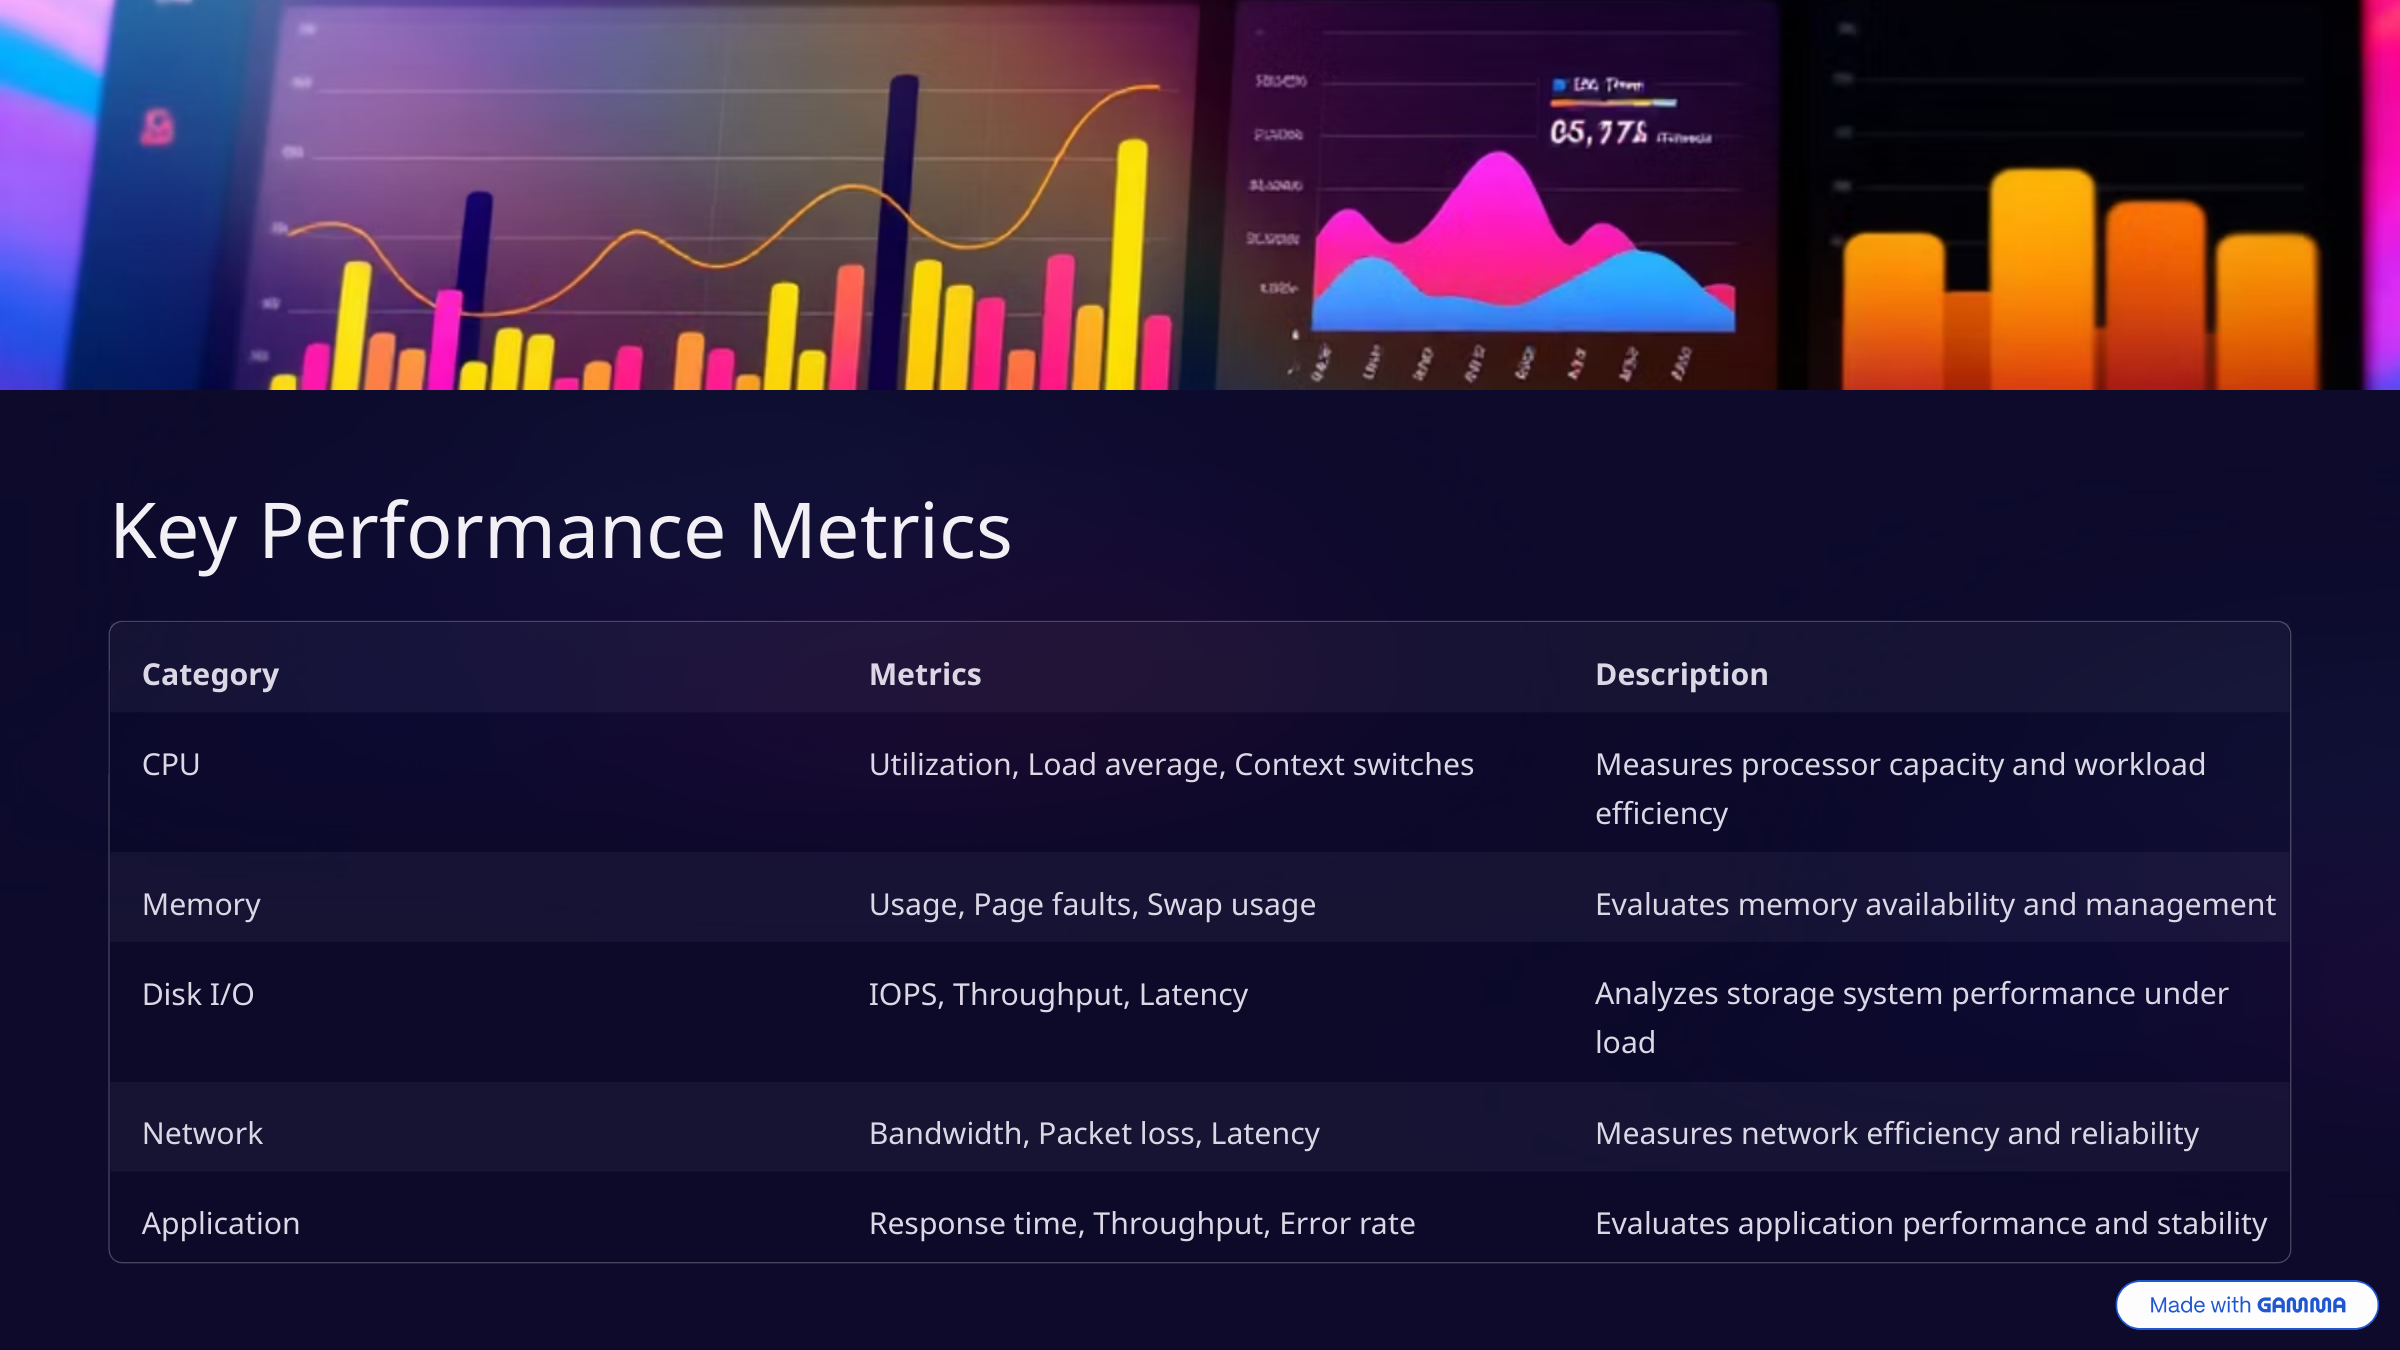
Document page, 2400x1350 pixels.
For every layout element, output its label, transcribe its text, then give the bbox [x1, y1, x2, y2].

text_box Metrics [868, 642, 1532, 693]
text_box [110, 622, 2290, 712]
text_box Usage, Page faults, Swap usage [868, 872, 1532, 923]
text_box [110, 712, 2290, 852]
text_box Application [141, 1191, 806, 1242]
text_box IOPS, Throughput, Latency [868, 962, 1532, 1012]
text_box Bandwidth, Packet loss, Latency [868, 1101, 1532, 1152]
text_box CPU [141, 732, 806, 783]
text_box Memory [141, 872, 806, 923]
text_box Category [141, 642, 806, 693]
text_box [110, 1171, 2290, 1262]
text_box [110, 852, 2290, 941]
text_box Evaluates application performance and stability [1594, 1191, 2259, 1242]
text_box Response time, Throughput, Error rate [868, 1191, 1532, 1242]
text_box Evaluates memory availability and management [1594, 872, 2259, 923]
text_box [110, 1081, 2290, 1171]
text_box Disk I/O [141, 962, 806, 1012]
text_box [110, 941, 2290, 1081]
text_box Analyzes storage system performance under load [1594, 961, 2259, 1062]
text_box Utilization, Load average, Context switches [868, 732, 1532, 783]
text_box Key Performance Metrics [109, 477, 1090, 575]
text_box Description [1594, 642, 2259, 693]
text_box Measures processor capacity and workload efficiency [1594, 732, 2259, 833]
picture [2106, 1271, 2389, 1339]
text_box Network [141, 1101, 806, 1152]
text_box Measures network efficiency and reliability [1594, 1101, 2259, 1152]
picture [0, 0, 2400, 390]
